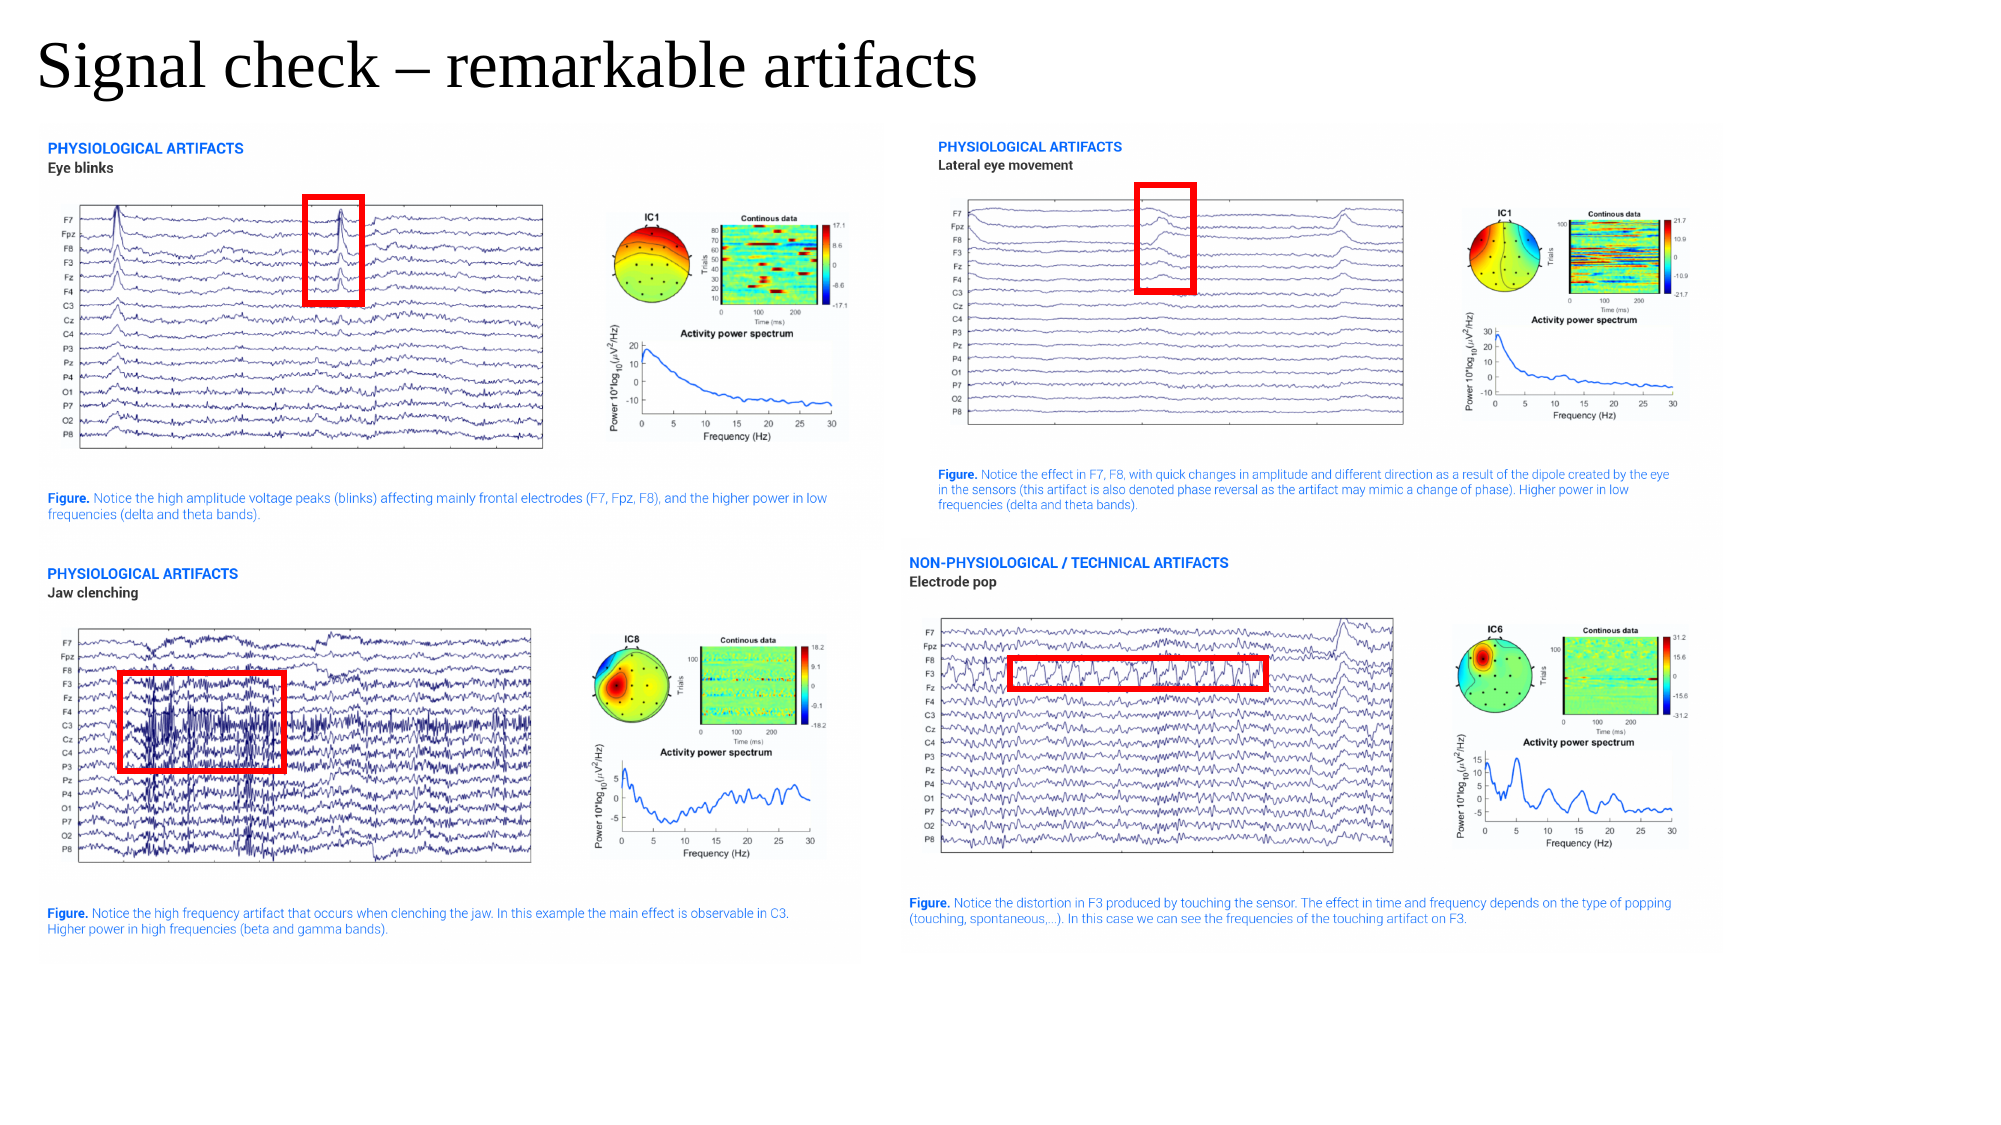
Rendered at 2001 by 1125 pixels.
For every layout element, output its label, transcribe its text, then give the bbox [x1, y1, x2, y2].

picture [901, 123, 1723, 953]
title Signal check – remarkable artifacts [21, 22, 1747, 110]
picture [39, 123, 884, 964]
